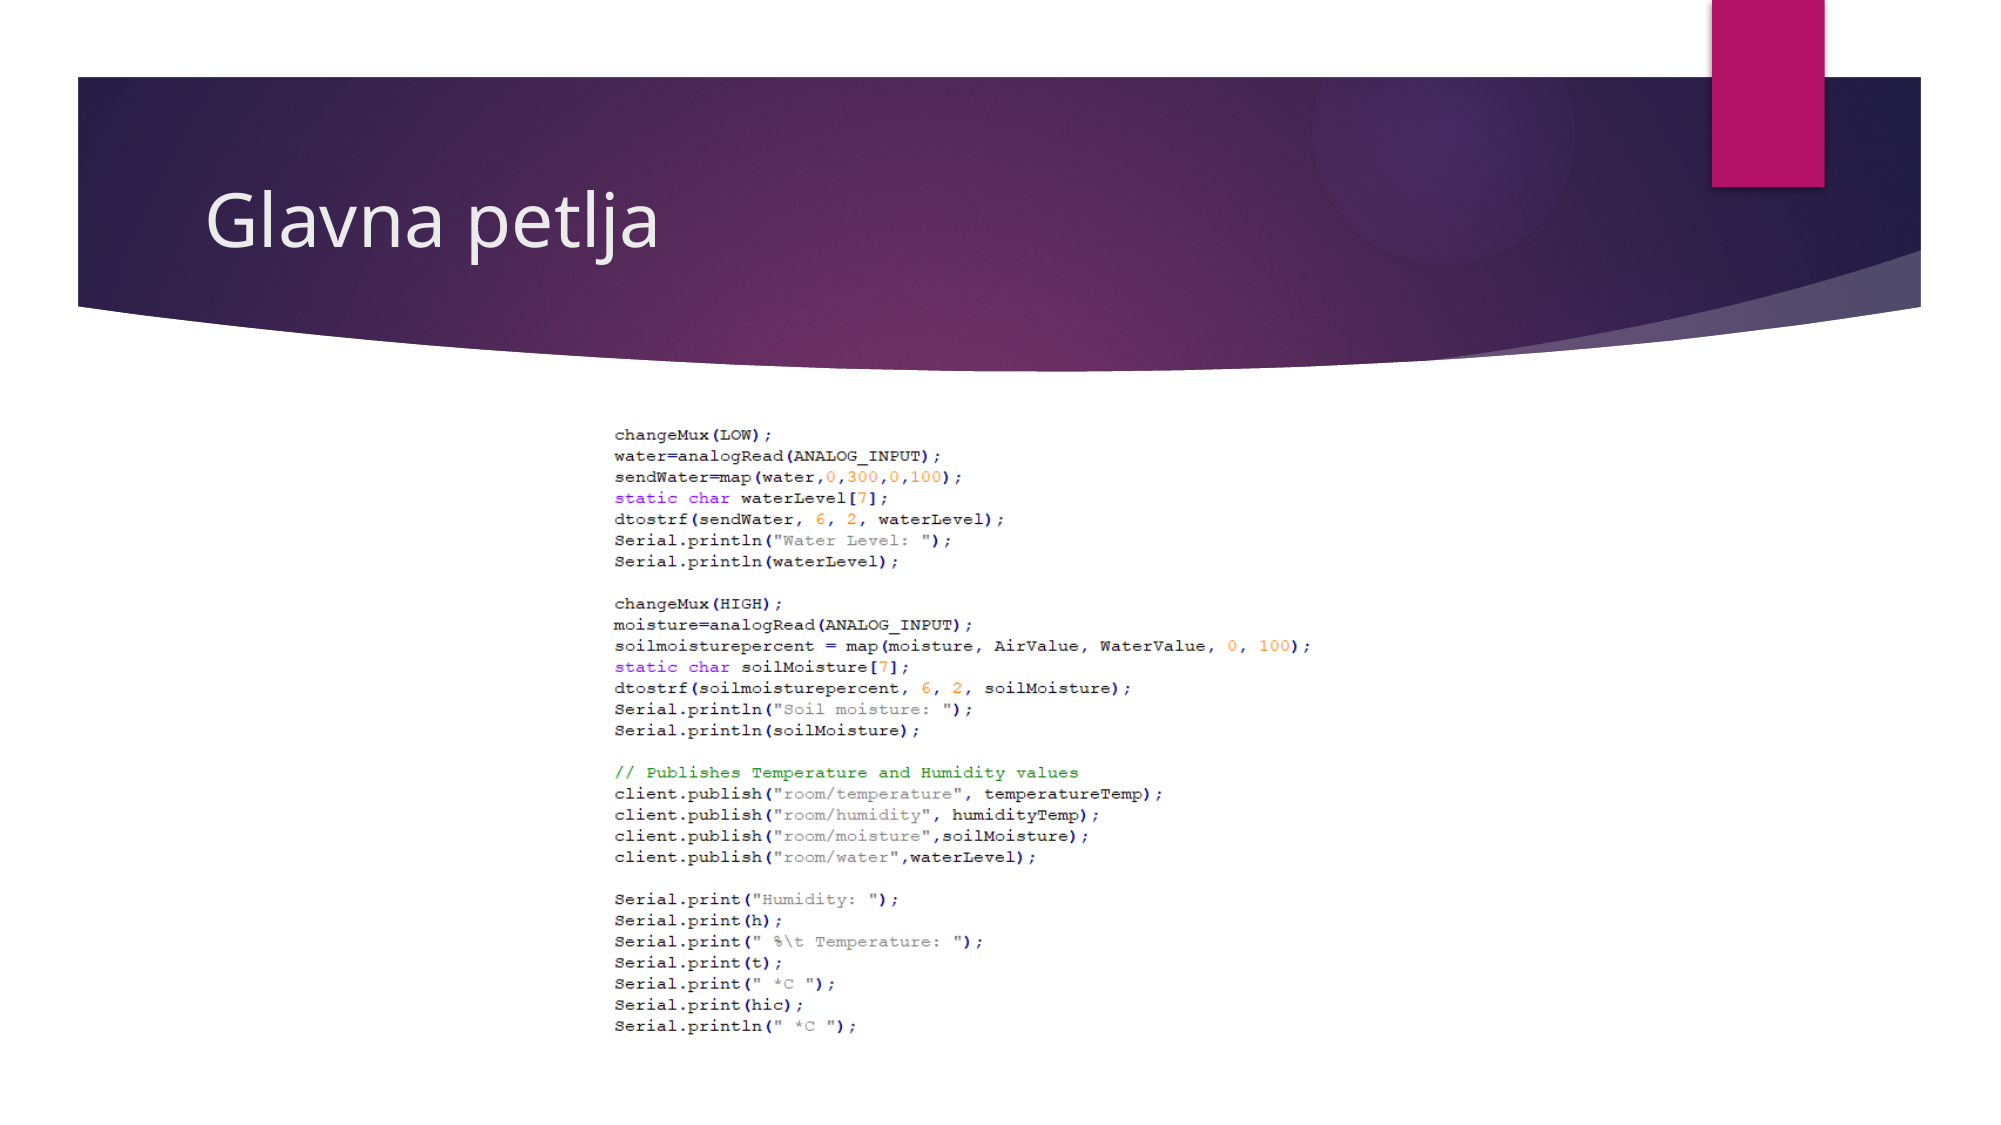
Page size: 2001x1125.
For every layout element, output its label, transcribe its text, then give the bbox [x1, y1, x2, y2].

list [585, 400, 1334, 1038]
title Glavna petlja [189, 159, 1627, 276]
